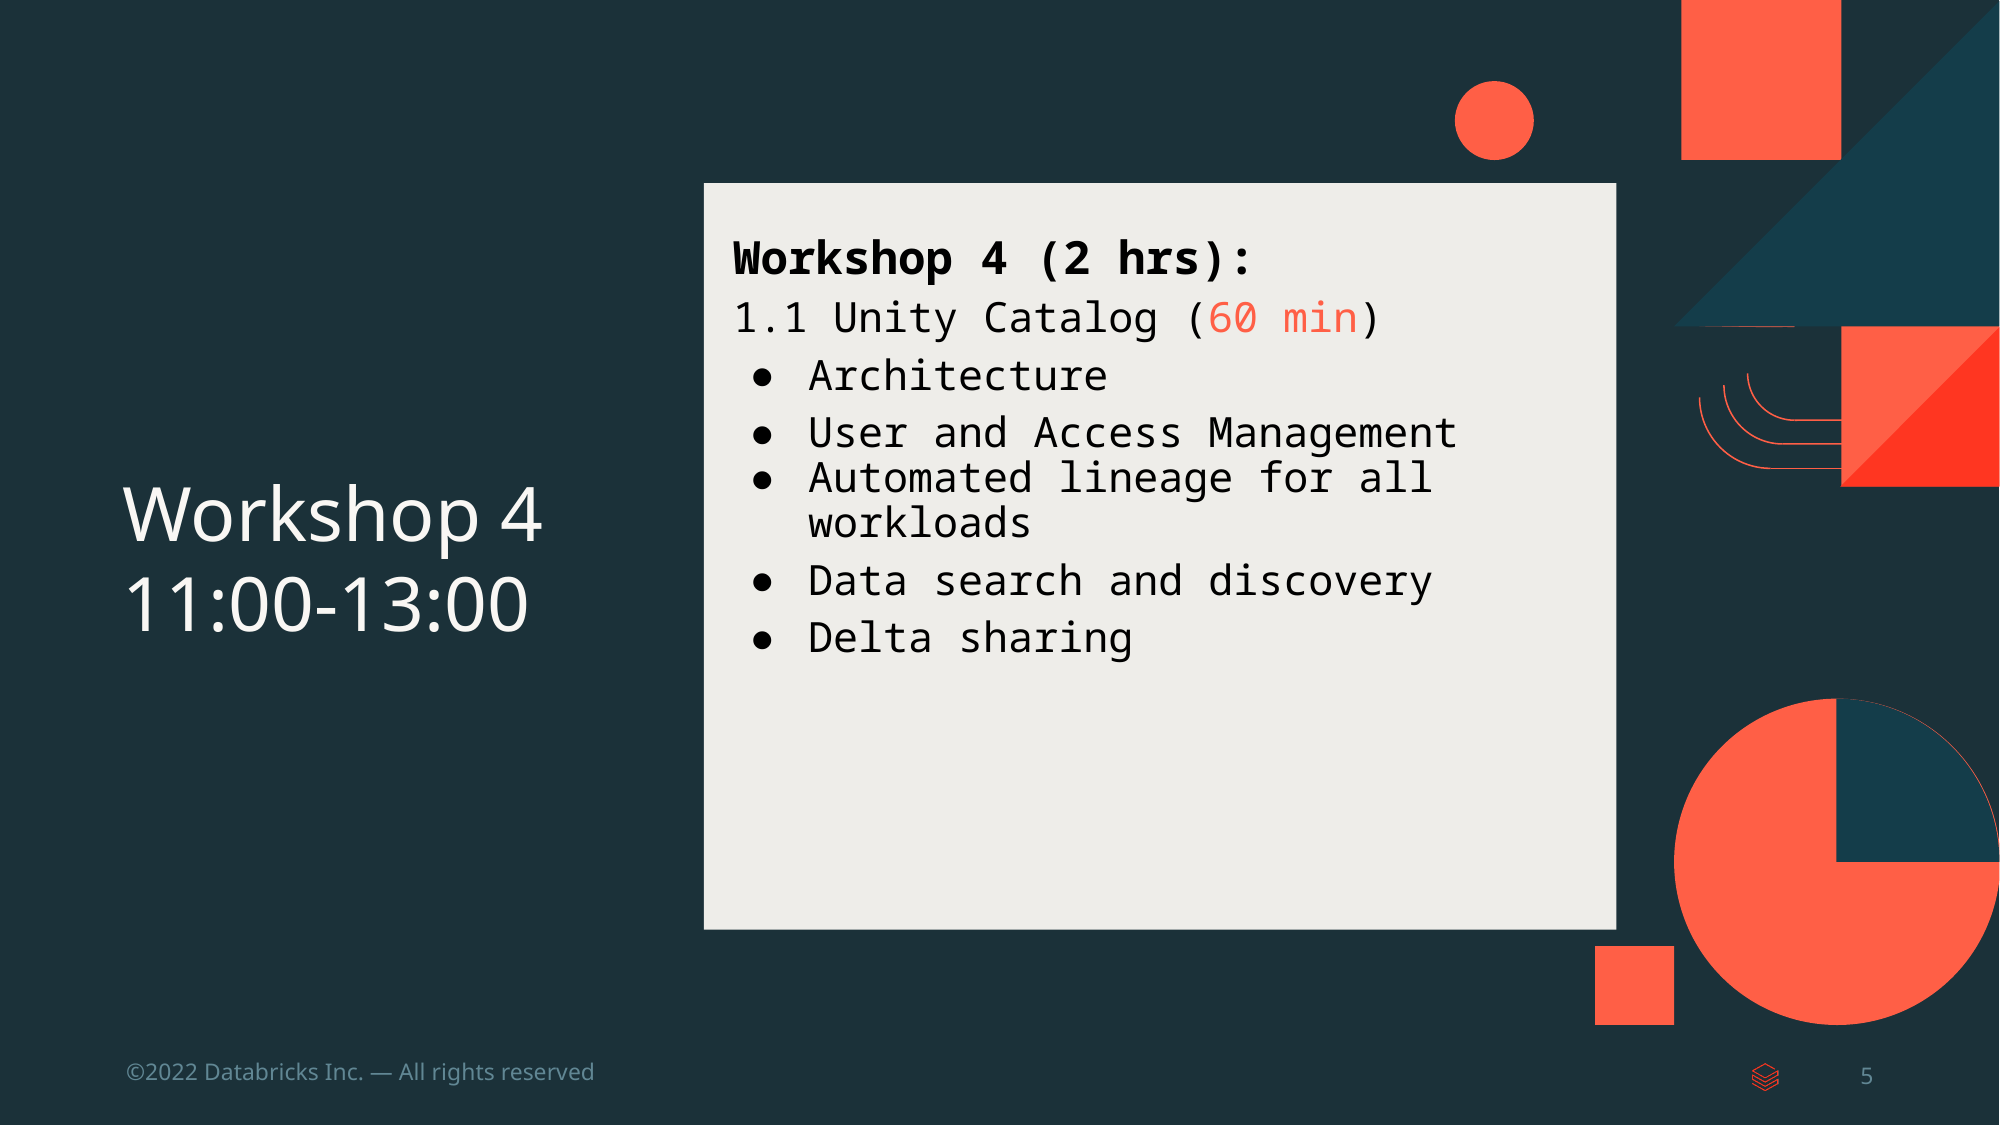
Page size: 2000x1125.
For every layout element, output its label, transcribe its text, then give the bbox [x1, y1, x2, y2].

picture [1749, 1061, 1781, 1093]
text_box [703, 183, 1617, 930]
text_box Workshop 4 (2 hrs): 1.1 Unity Catalog (60 min) Architecture User and Access Management Automated lineage for all workloads Data search and discovery Delta sharing [718, 205, 1603, 677]
title Workshop 4 11:00-13:00 [122, 87, 1679, 1025]
slide_number ‹#› [1820, 1061, 1874, 1093]
